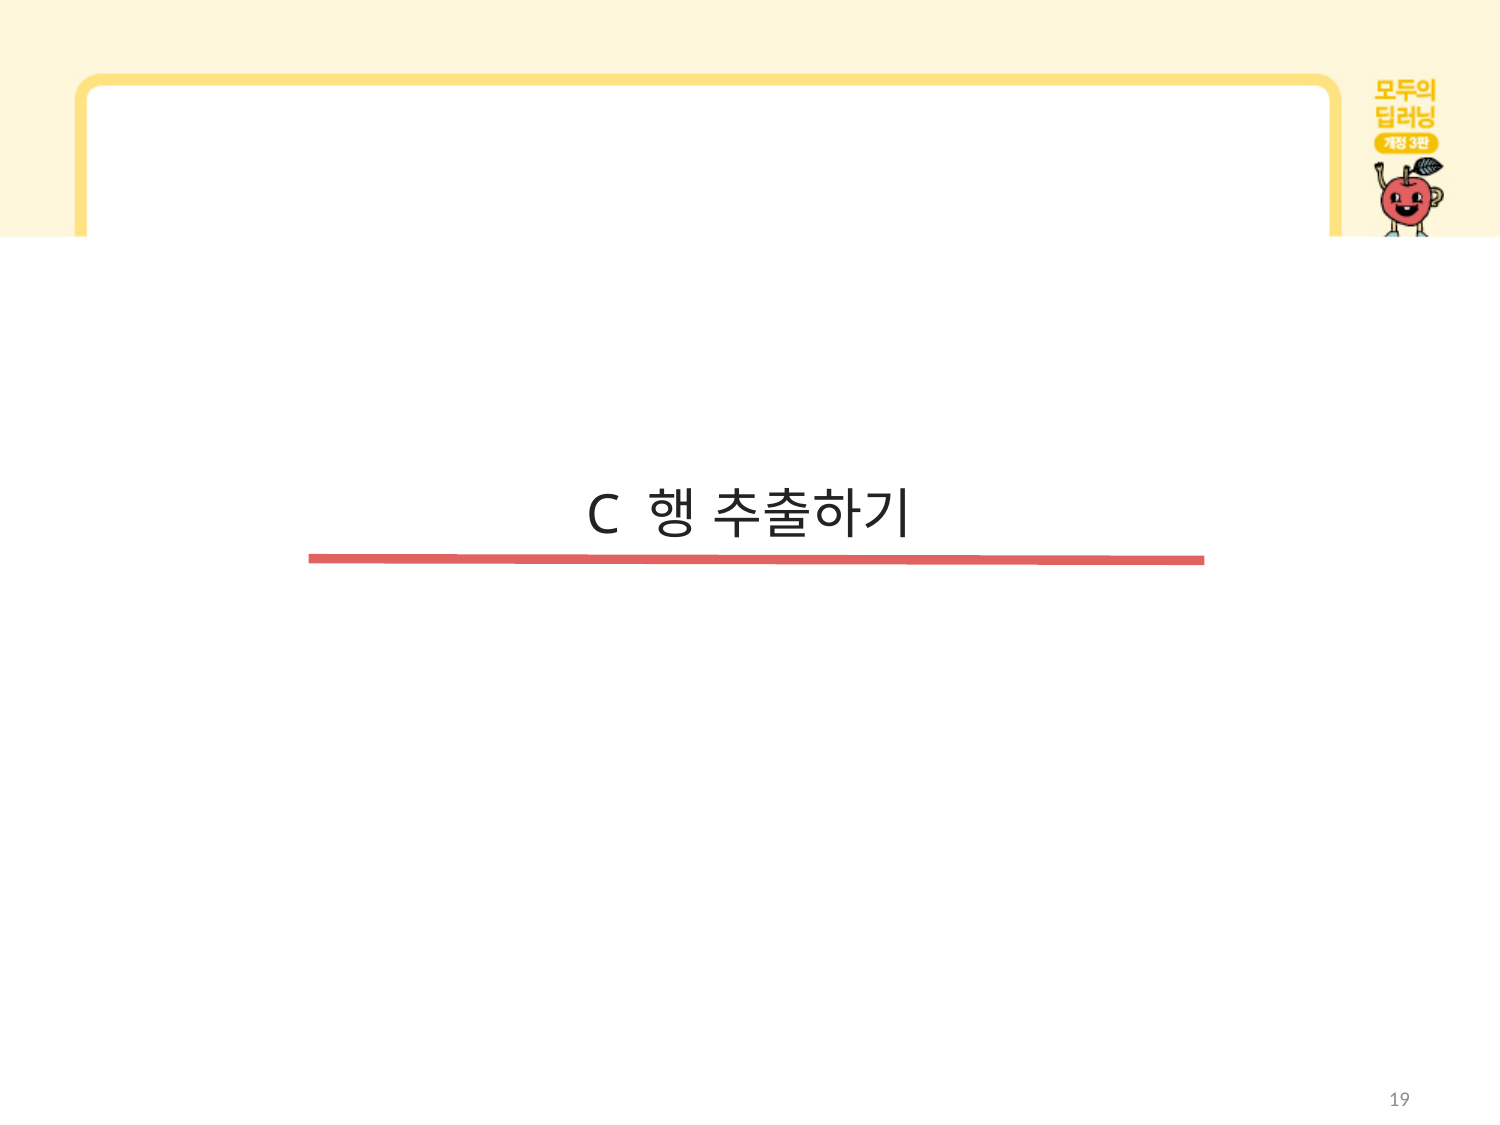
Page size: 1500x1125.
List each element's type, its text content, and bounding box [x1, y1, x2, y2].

picture [0, 0, 1500, 1125]
text_box C 행 추출하기 [87, 420, 1413, 552]
slide_number 19 [1074, 1074, 1425, 1123]
